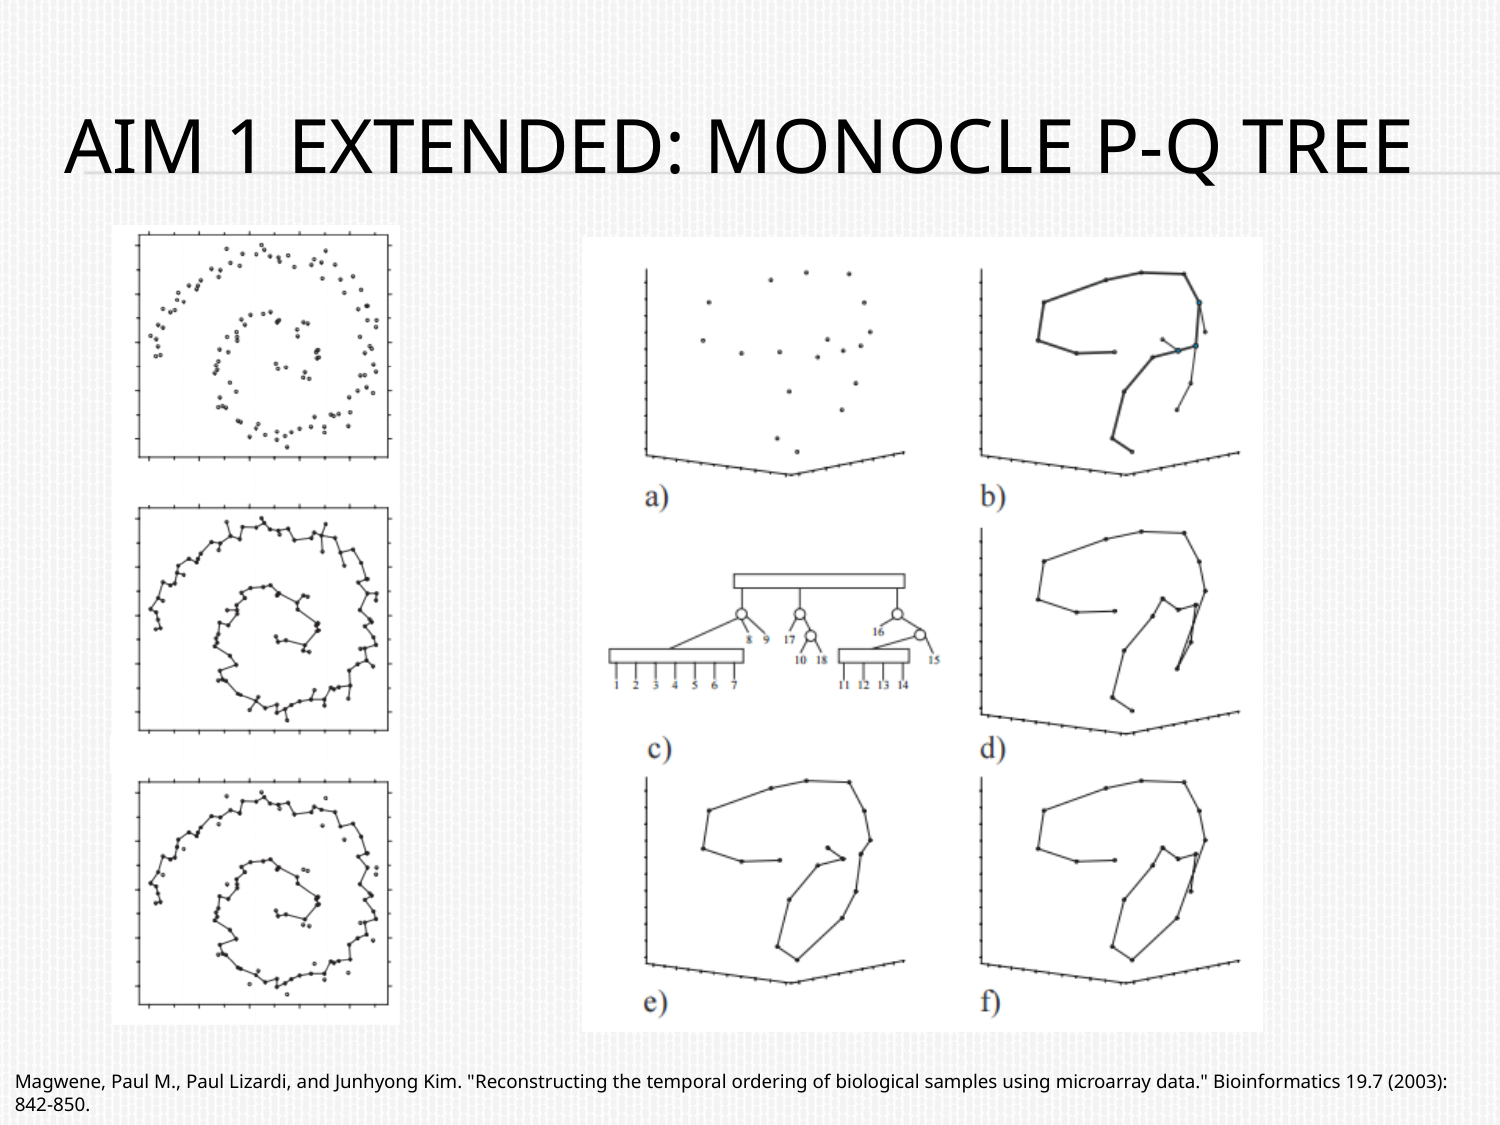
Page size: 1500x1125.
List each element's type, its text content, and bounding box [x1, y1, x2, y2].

title AIM 1 Extended: Monocle P-Q Tree [50, 75, 1475, 213]
text_box Magwene, Paul M., Paul Lizardi, and Junhyong Kim. "Reconstructing the temporal ordering of biological samples using microarray data." Bioinformatics 19.7 (2003): 842-850. [0, 1062, 1500, 1123]
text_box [112, 224, 401, 1026]
picture [582, 237, 1263, 1032]
